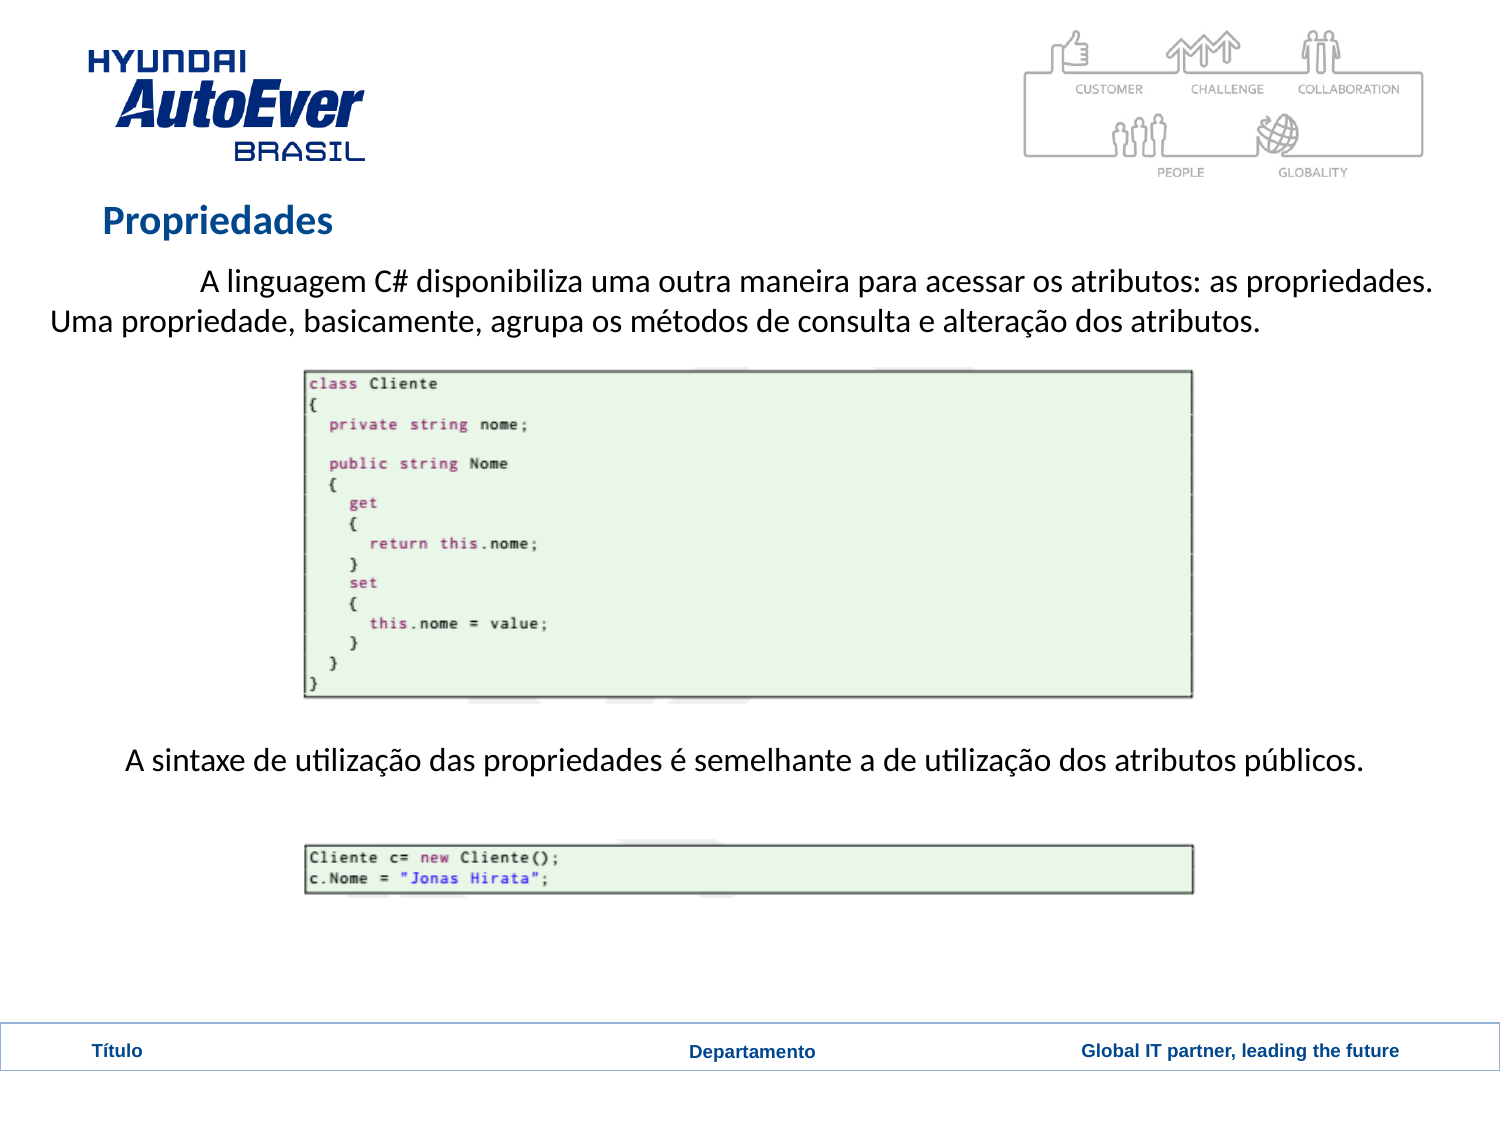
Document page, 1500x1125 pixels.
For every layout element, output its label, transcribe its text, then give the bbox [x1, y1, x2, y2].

picture [300, 839, 1200, 898]
list A linguagem C# disponibiliza uma outra maneira para acessar os atributos: as propriedades. Uma propriedade, basicamente, agrupa os métodos de consulta e alteração dos atributos. A sintaxe de utilização das propriedades é semelhante a de utilização dos atributos públicos. [35, 251, 1465, 1018]
title Propriedades [87, 183, 1010, 251]
picture [115, 79, 365, 161]
picture [88, 50, 349, 78]
picture [301, 367, 1199, 704]
picture [1022, 23, 1424, 185]
